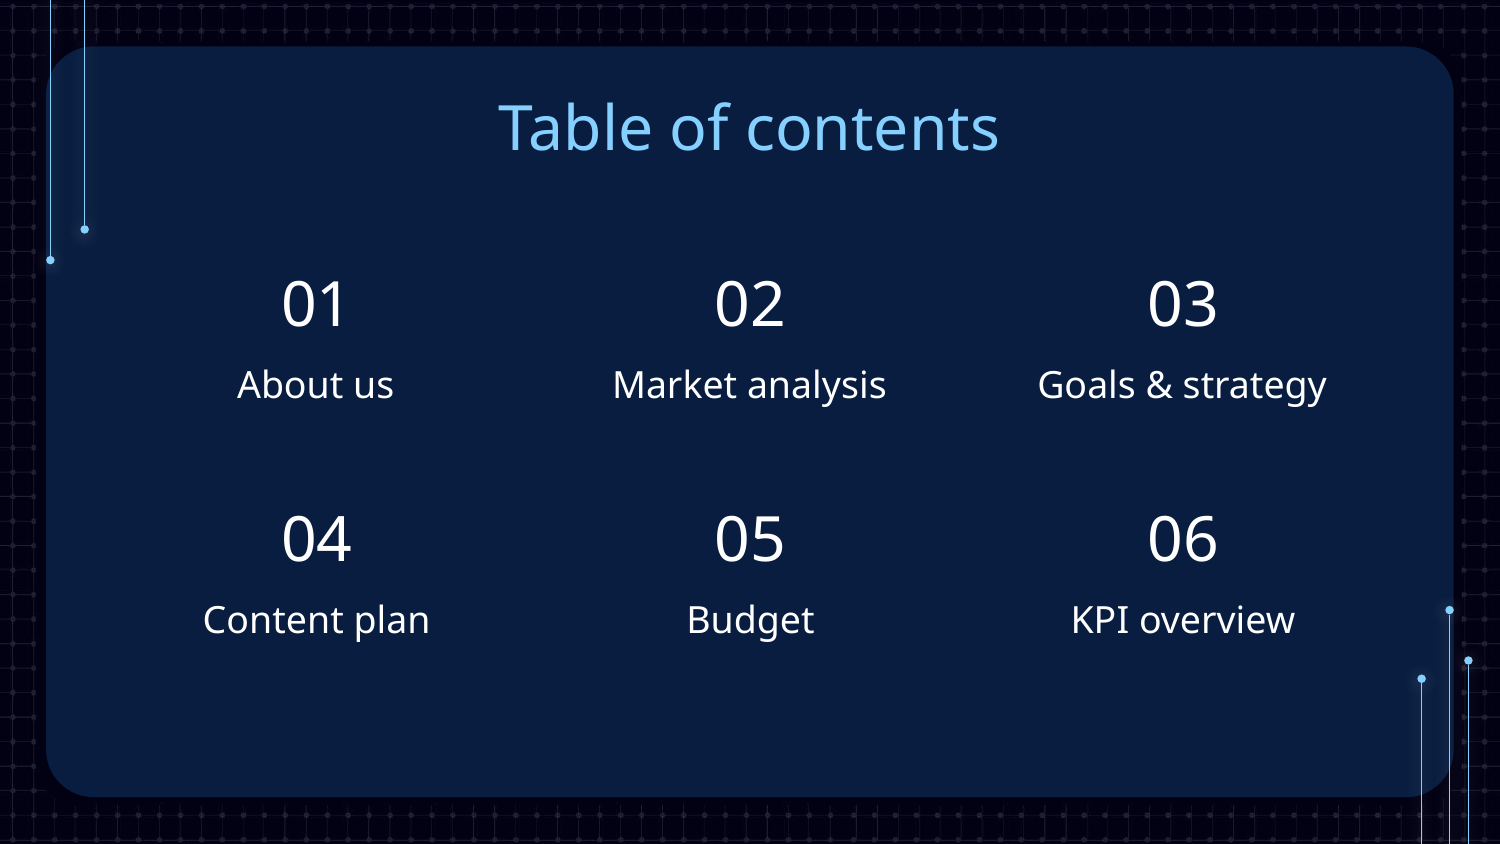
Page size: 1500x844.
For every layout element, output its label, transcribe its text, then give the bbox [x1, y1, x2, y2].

title 04 [247, 495, 386, 576]
subtitle About us [117, 341, 515, 421]
title 05 [681, 495, 820, 576]
title 02 [681, 259, 820, 341]
subtitle Market analysis [550, 341, 949, 421]
title Table of contents [118, 72, 1382, 167]
subtitle KPI overview [984, 576, 1382, 656]
title 06 [1114, 495, 1253, 576]
title 01 [247, 259, 386, 341]
subtitle Content plan [118, 576, 516, 656]
subtitle Goals & strategy [983, 341, 1382, 421]
title 03 [1114, 259, 1253, 341]
subtitle Budget [551, 576, 950, 656]
picture [0, 0, 1500, 844]
